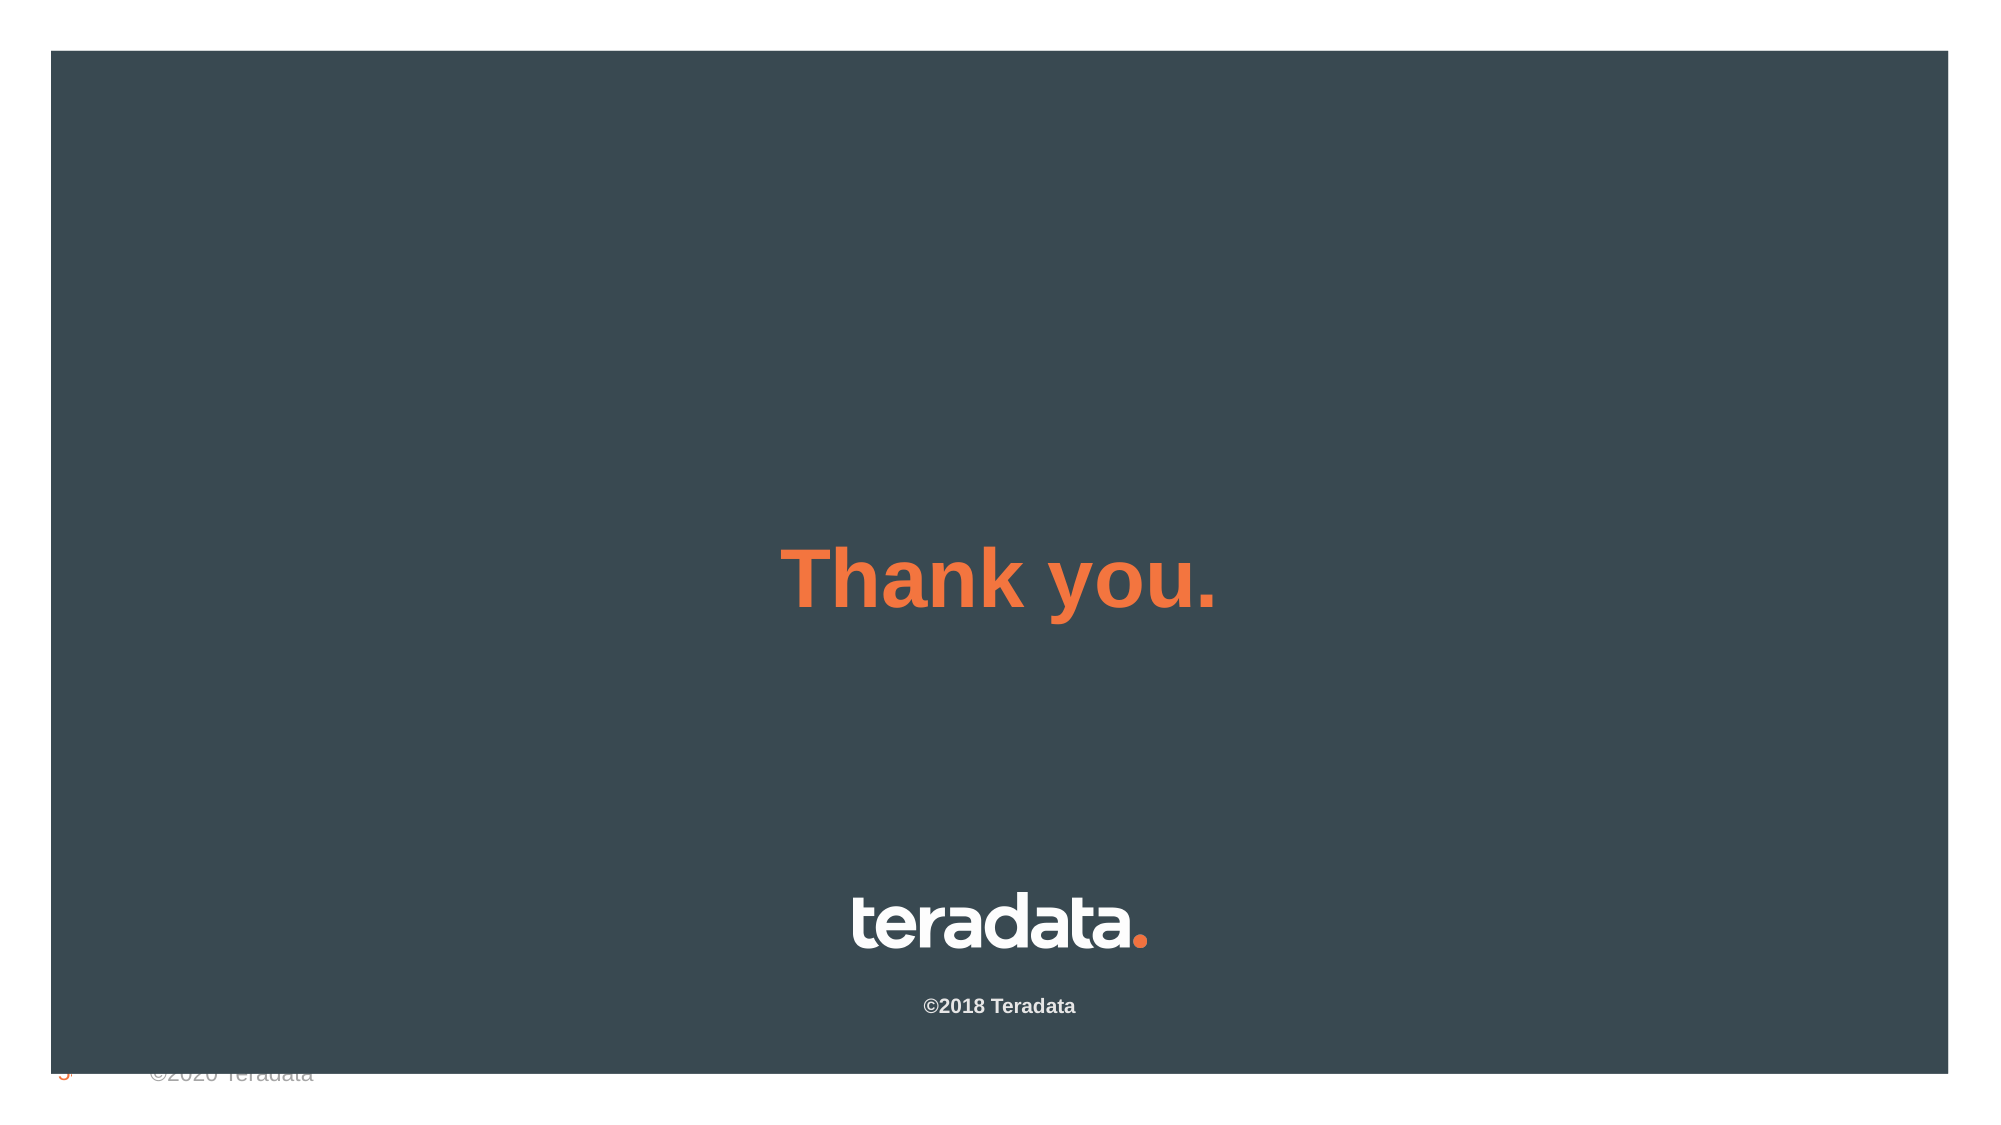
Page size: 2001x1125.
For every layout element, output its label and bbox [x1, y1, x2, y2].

picture [853, 892, 1147, 949]
